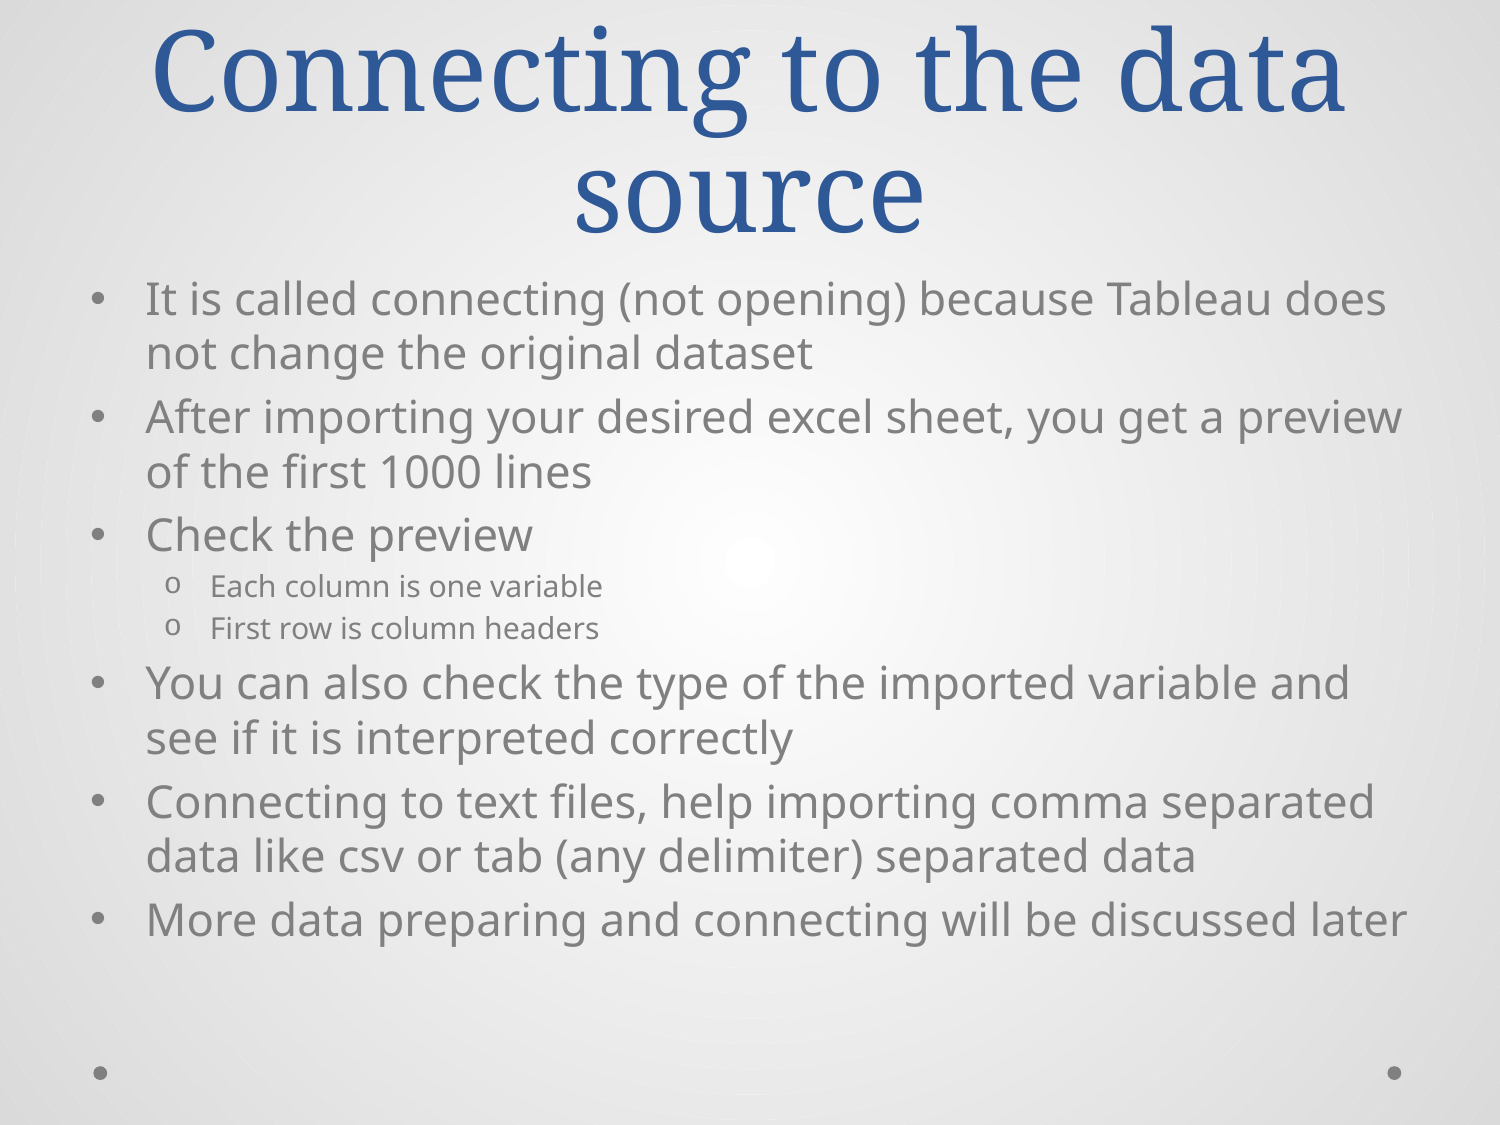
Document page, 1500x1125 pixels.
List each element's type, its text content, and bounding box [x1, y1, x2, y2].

title Connecting to the data source [75, 0, 1425, 262]
list It is called connecting (not opening) because Tableau does not change the original dataset After importing your desired excel sheet, you get a preview of the first 1000 lines Check the preview Each column is one variable First row is column headers You can also check the type of the imported variable and see if it is interpreted correctly Connecting to text files, help importing comma separated data like csv or tab (any delimiter) separated data More data preparing and connecting will be discussed later [75, 262, 1425, 1005]
